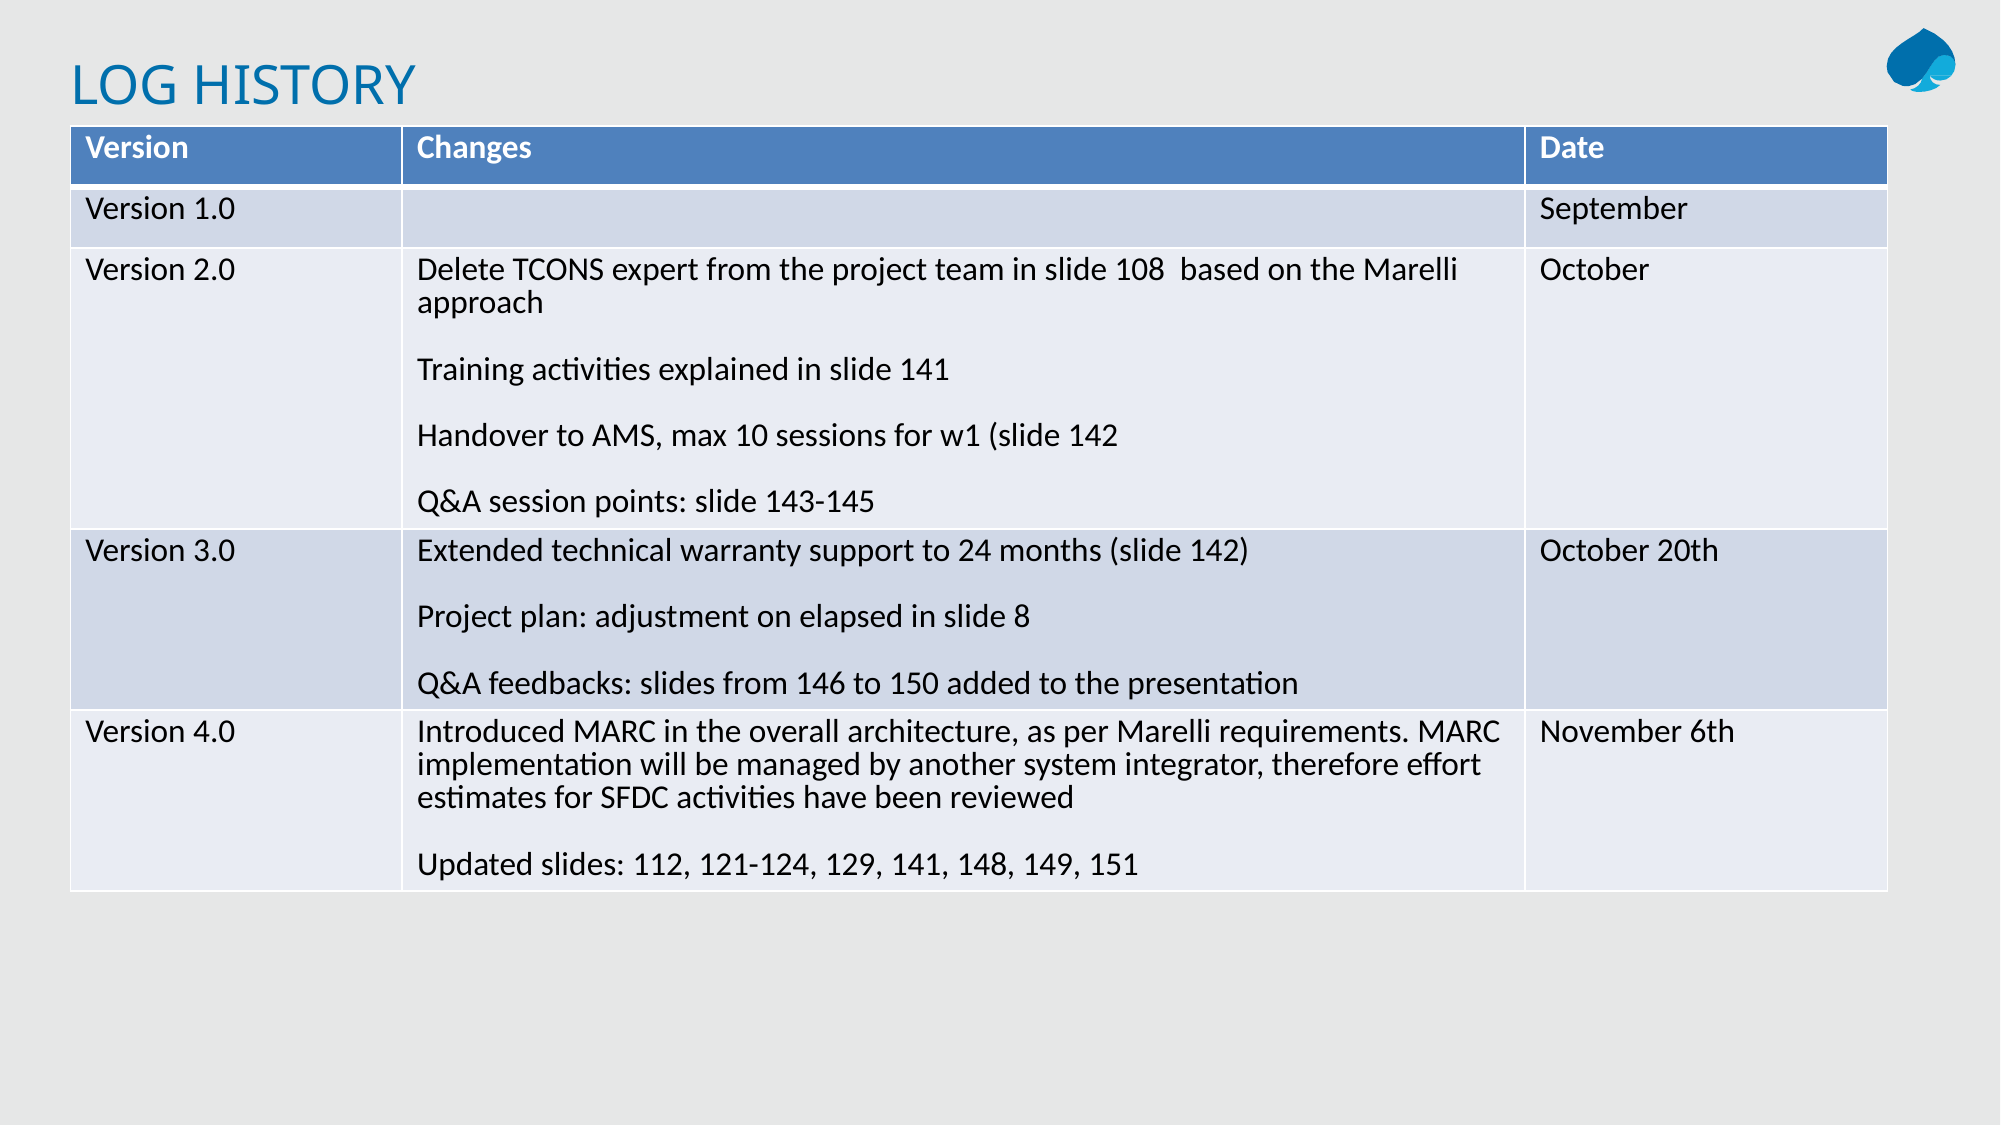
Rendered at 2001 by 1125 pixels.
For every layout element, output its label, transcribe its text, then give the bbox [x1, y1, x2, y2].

table_cell Version 2.0 [71, 249, 401, 528]
table_cell October 20th [1526, 530, 1887, 709]
table_cell Extended technical warranty support to 24 months (slide 142) Project plan: adjustment on elapsed in slide 8 Q&A feedbacks: slides from 146 to 150 added to the presentation [403, 530, 1524, 709]
table_cell Version 3.0 [71, 530, 401, 709]
table_cell Version 4.0 [71, 711, 401, 890]
title LOG HISTORY [70, 50, 2000, 116]
table_cell September [1526, 190, 1887, 247]
table_header Date [1526, 127, 1887, 184]
table_cell October [1526, 249, 1887, 528]
table_cell Delete TCONS expert from the project team in slide 108 based on the Marelli approach Training activities explained in slide 141 Handover to AMS, max 10 sessions for w1 (slide 142 Q&A session points: slide 143-145 [403, 249, 1524, 528]
table_header Changes [403, 127, 1524, 184]
table_header Version [71, 127, 401, 184]
table_cell Version 1.0 [71, 190, 401, 247]
table_cell November 6th [1526, 711, 1887, 890]
table_cell Introduced MARC in the overall architecture, as per Marelli requirements. MARC implementation will be managed by another system integrator, therefore effort estimates for SFDC activities have been reviewed Updated slides: 112, 121-124, 129, 141, 148, 149, 151 [403, 711, 1524, 890]
table_cell [403, 190, 1524, 247]
